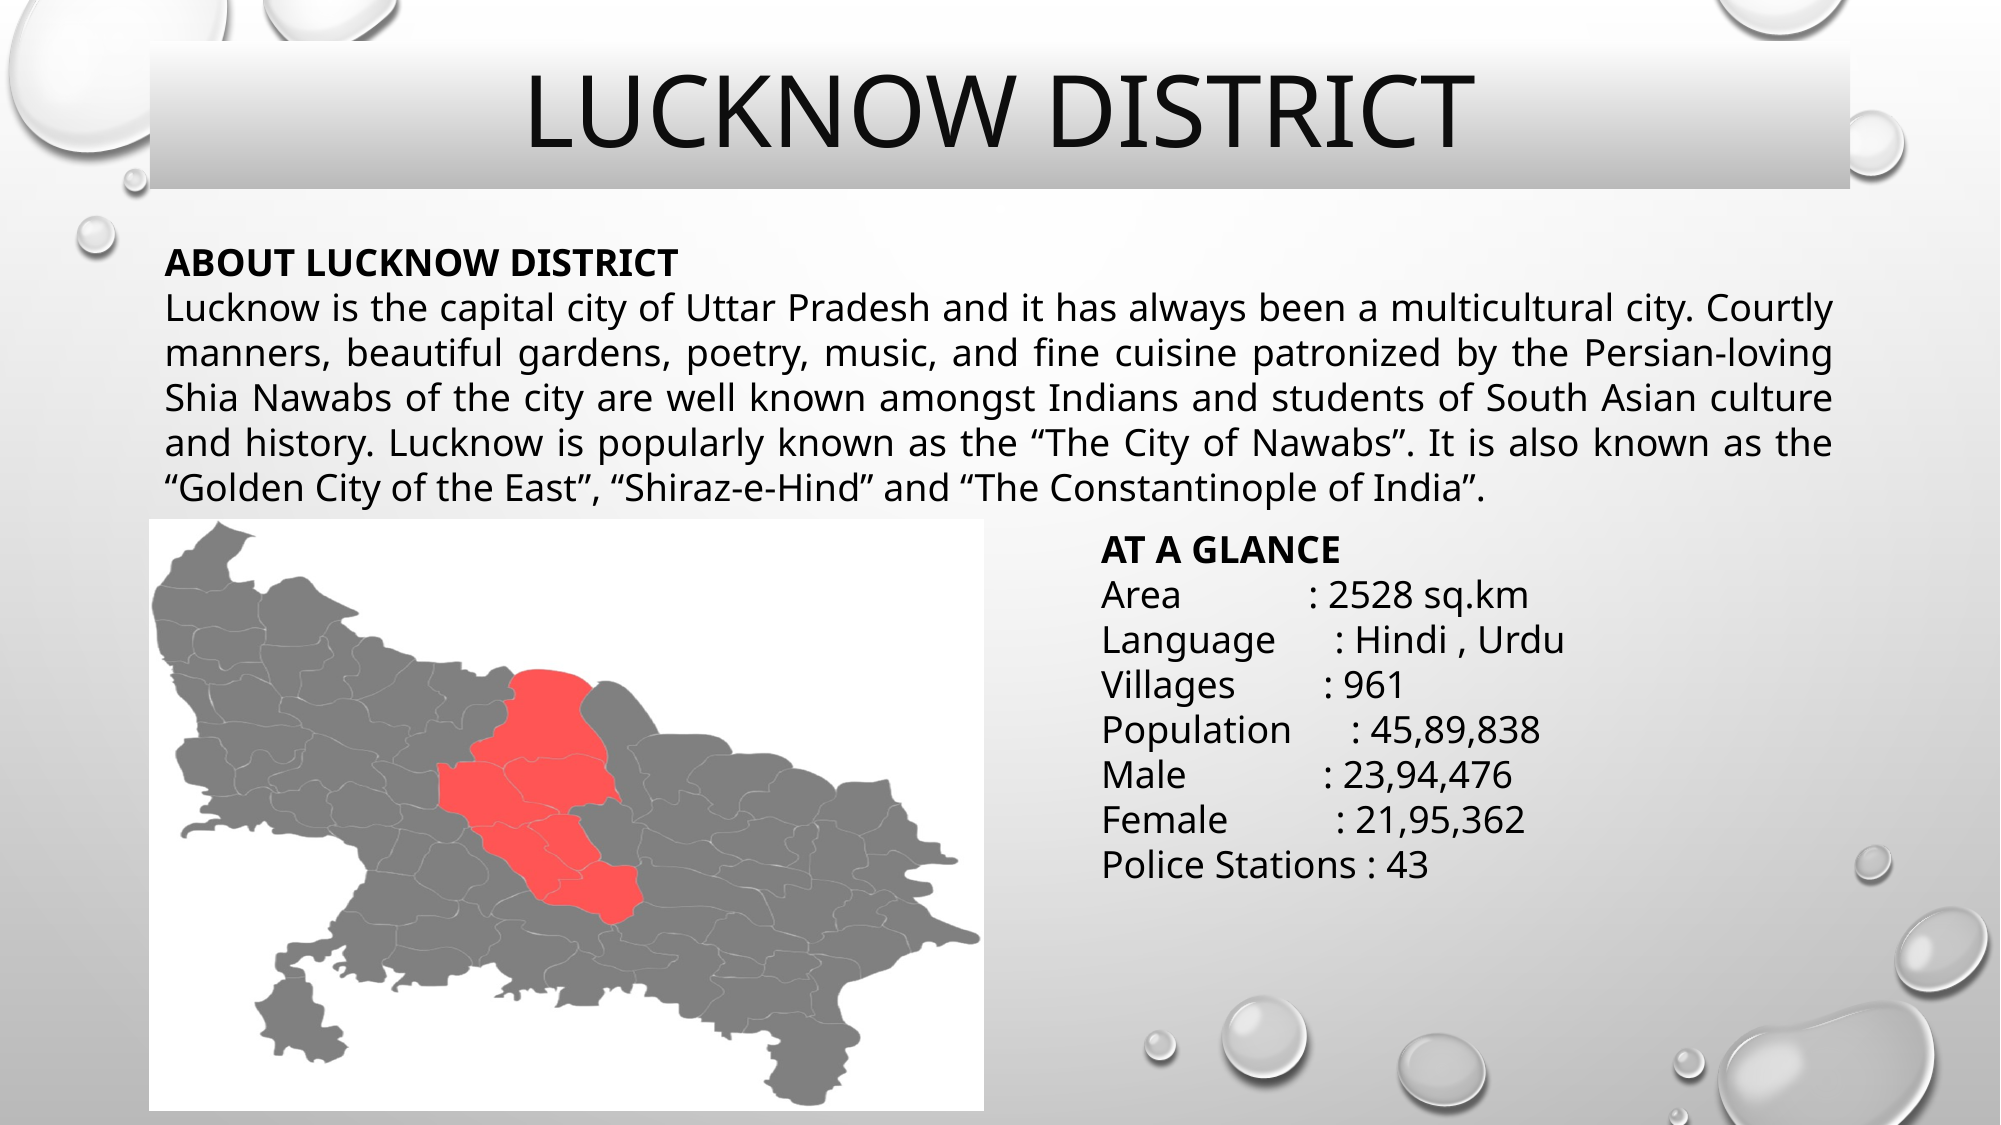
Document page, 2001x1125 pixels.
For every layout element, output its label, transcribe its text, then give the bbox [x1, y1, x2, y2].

picture [0, 0, 2000, 1125]
text_box ABOUT LUCKNOW DISTRICT Lucknow is the capital city of Uttar Pradesh and it has always been a multicultural city. Courtly manners, beautiful gardens, poetry, music, and fine cuisine patronized by the Persian-loving Shia Nawabs of the city are well known amongst Indians and students of South Asian culture and history. Lucknow is popularly known as the “The City of Nawabs”. It is also known as the “Golden City of the East”, “Shiraz-e-Hind” and “The Constantinople of India”. [149, 231, 1850, 517]
title LUCKNOW DISTRICT [149, 41, 1851, 189]
text_box AT A GLANCE Area : 2528 sq.km Language : Hindi , Urdu Villages : 961 Population : 45,89,838 Male : 23,94,476 Female : 21,95,362 Police Stations : 43 [1086, 519, 1851, 894]
